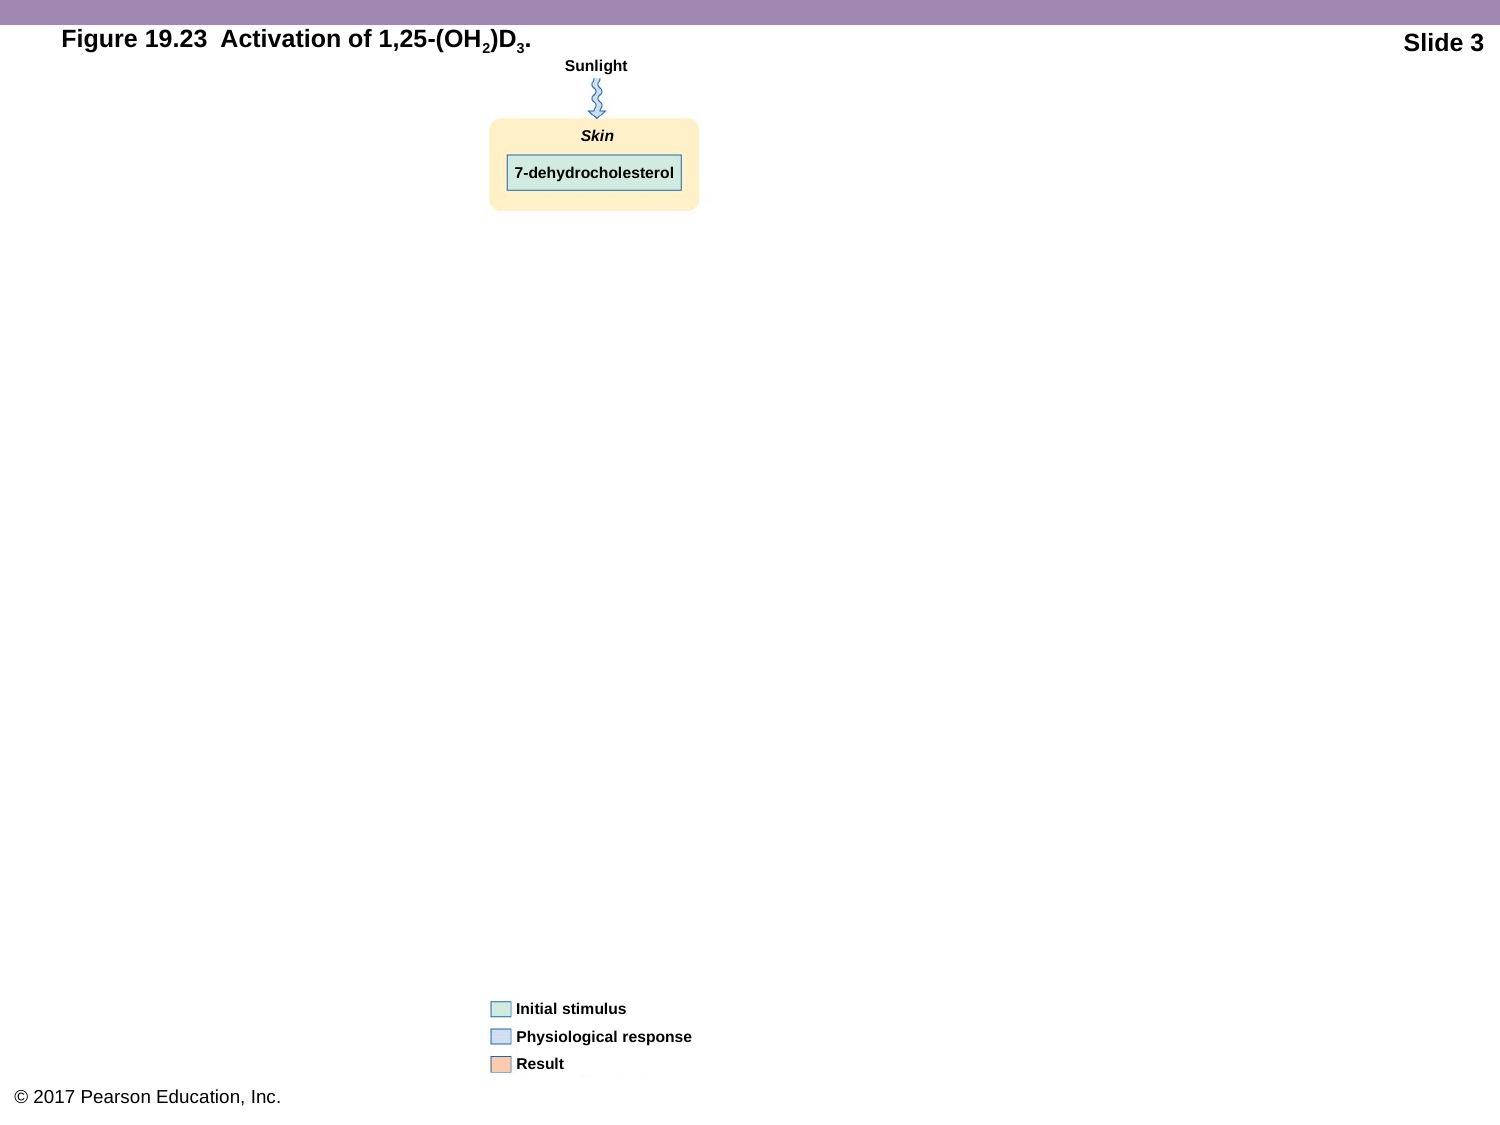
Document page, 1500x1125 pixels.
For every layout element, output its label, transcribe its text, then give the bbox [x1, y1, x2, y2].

text_box Slide 3 [1388, 18, 1500, 64]
picture [478, 50, 1004, 1078]
title Figure 19.23 Activation of 1,25-(OH2)D3. [46, 14, 1500, 61]
